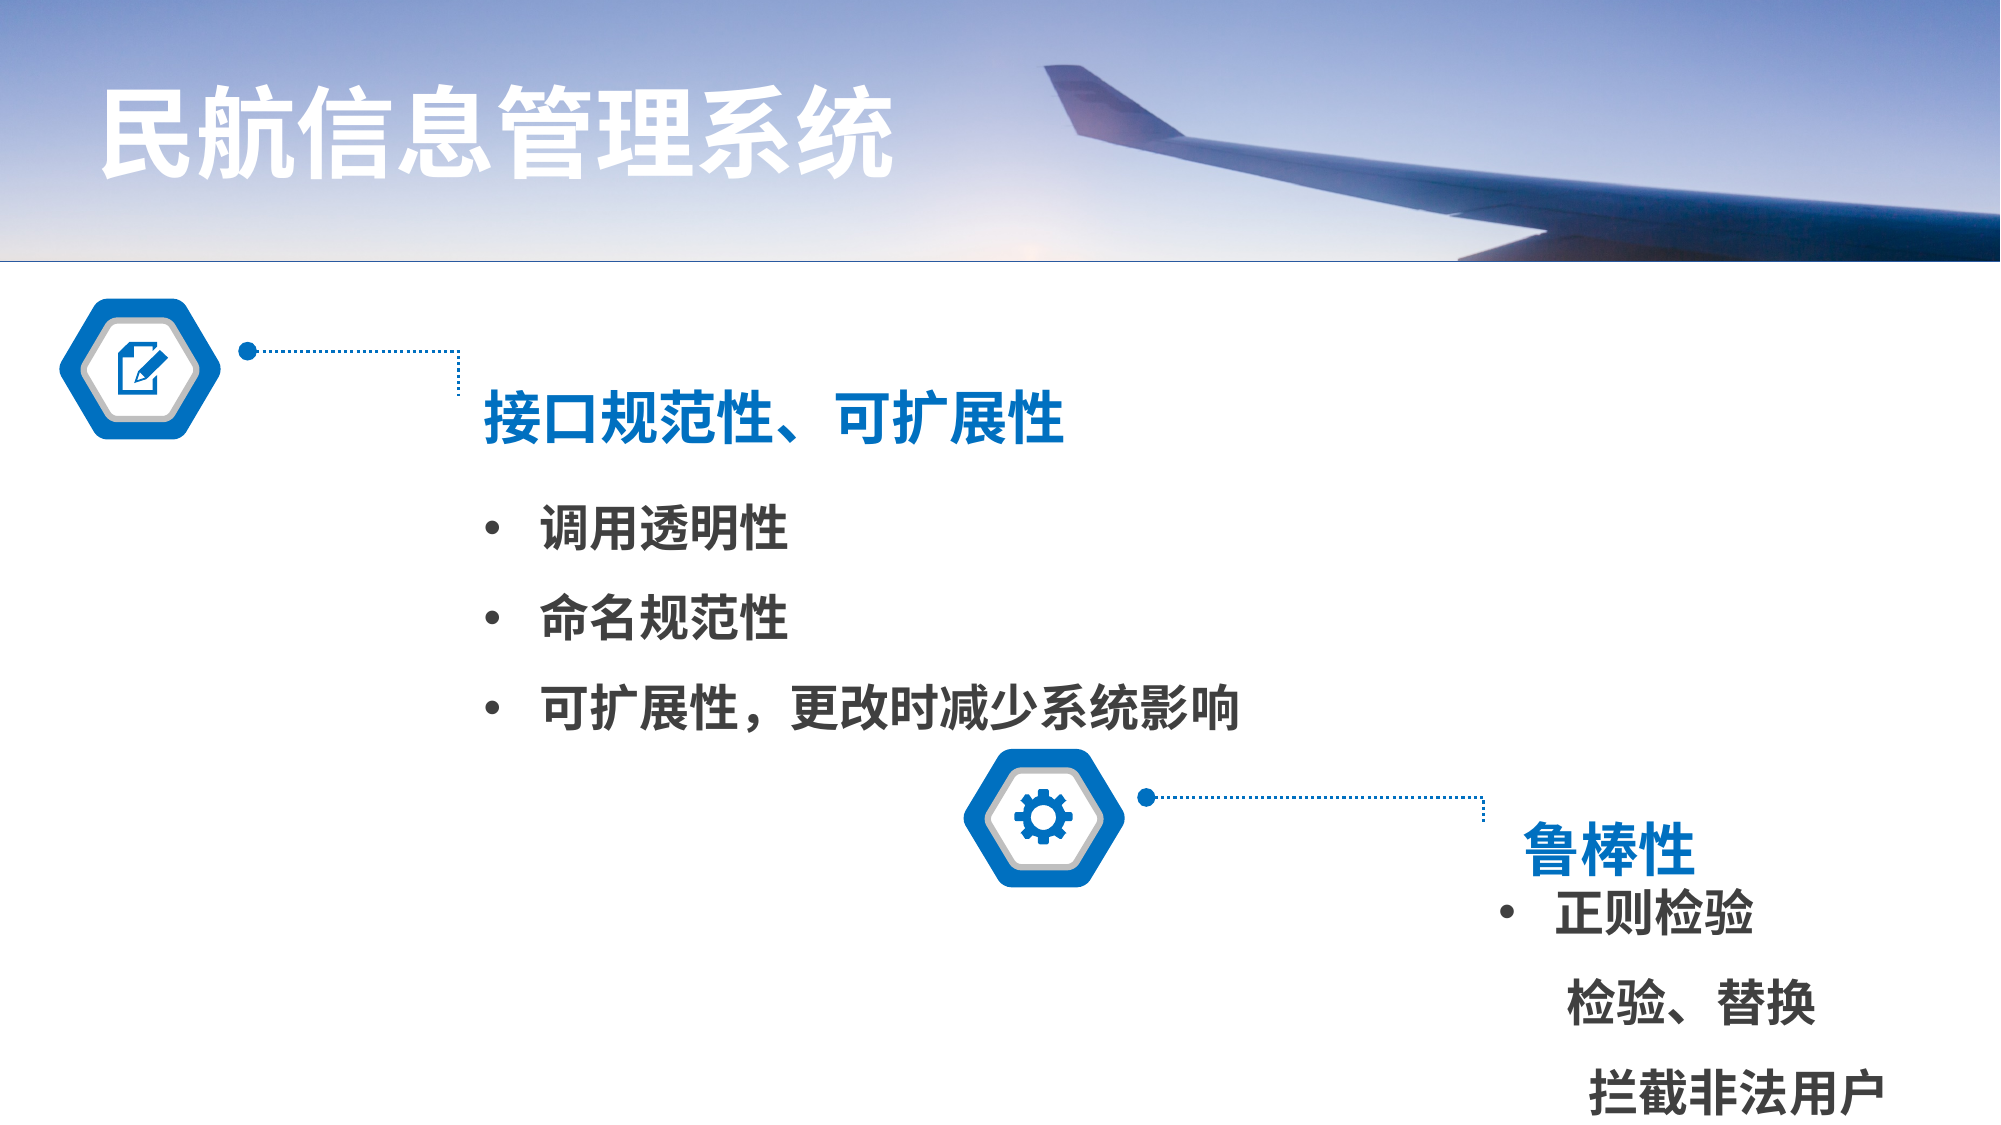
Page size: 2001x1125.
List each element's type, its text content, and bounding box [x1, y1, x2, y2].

text_box 鲁棒性 [1507, 805, 1781, 844]
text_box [59, 298, 221, 440]
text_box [963, 748, 1125, 888]
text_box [239, 342, 459, 397]
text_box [1138, 789, 1484, 824]
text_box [0, 0, 2000, 260]
text_box 正则检验 检验、替换 拦截非法用户 [1483, 844, 2000, 1125]
text_box 接口规范性、可扩展性 [468, 373, 1124, 459]
text_box 调用透明性 命名规范性 可扩展性，更改时减少系统影响 [468, 459, 1342, 745]
